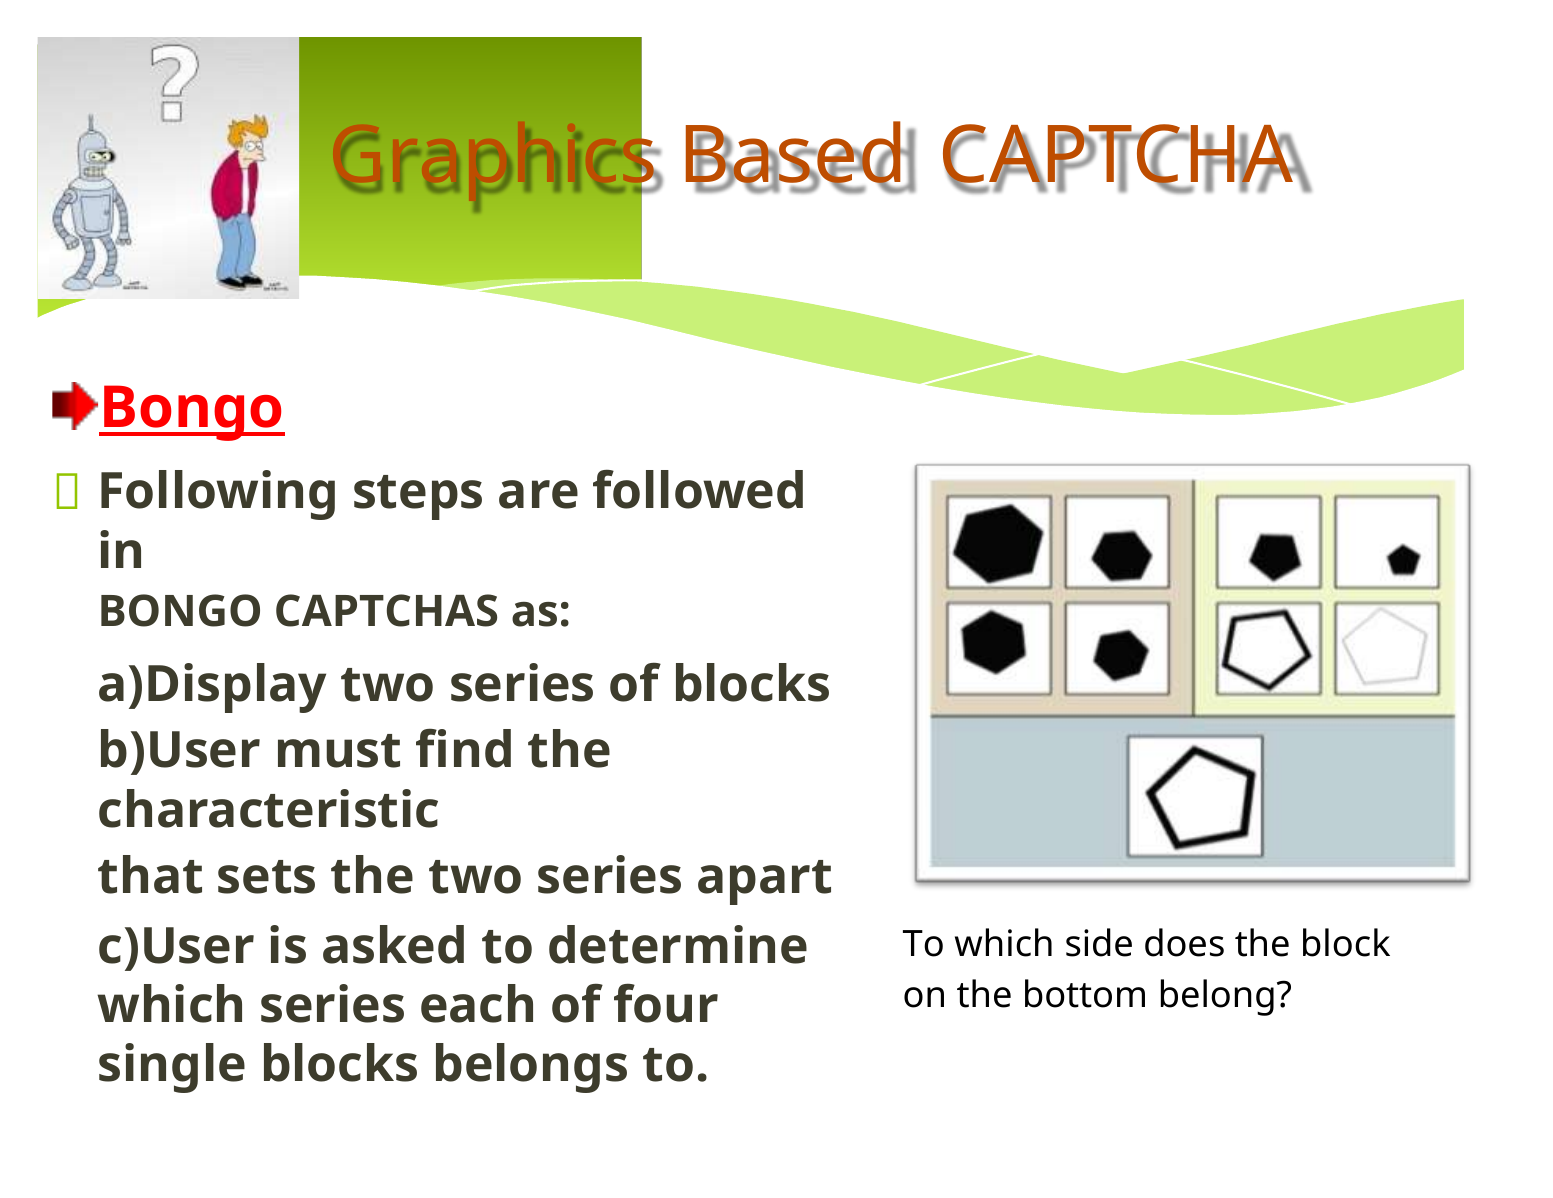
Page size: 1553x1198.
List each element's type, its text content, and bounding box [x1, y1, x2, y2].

text_box [1218, 390, 1335, 407]
text_box CAPTCHA [936, 120, 1326, 217]
text_box [442, 278, 617, 290]
text_box [37, 299, 83, 304]
text_box [34, 275, 1466, 494]
text_box [923, 278, 1463, 384]
text_box Graphics Based [326, 120, 935, 217]
text_box [477, 280, 1096, 362]
text_box [52, 382, 95, 430]
text_box  [50, 466, 85, 521]
text_box [37, 37, 300, 299]
text_box [584, 309, 1002, 384]
text_box Bongo Following steps are followed in BONGO CAPTCHAS as: a)Display two series of blocks b)User must find the characteristic that sets the two series apart c)User is asked to determine which series each of four single blocks belongs to. [95, 382, 856, 981]
text_box To which side does the block on the bottom belong? [900, 926, 1414, 1023]
text_box [926, 365, 1325, 414]
text_box [300, 37, 1464, 359]
text_box [904, 456, 1482, 897]
text_box [300, 73, 1373, 222]
text_box [1184, 299, 1464, 403]
text_box [1027, 345, 1347, 405]
